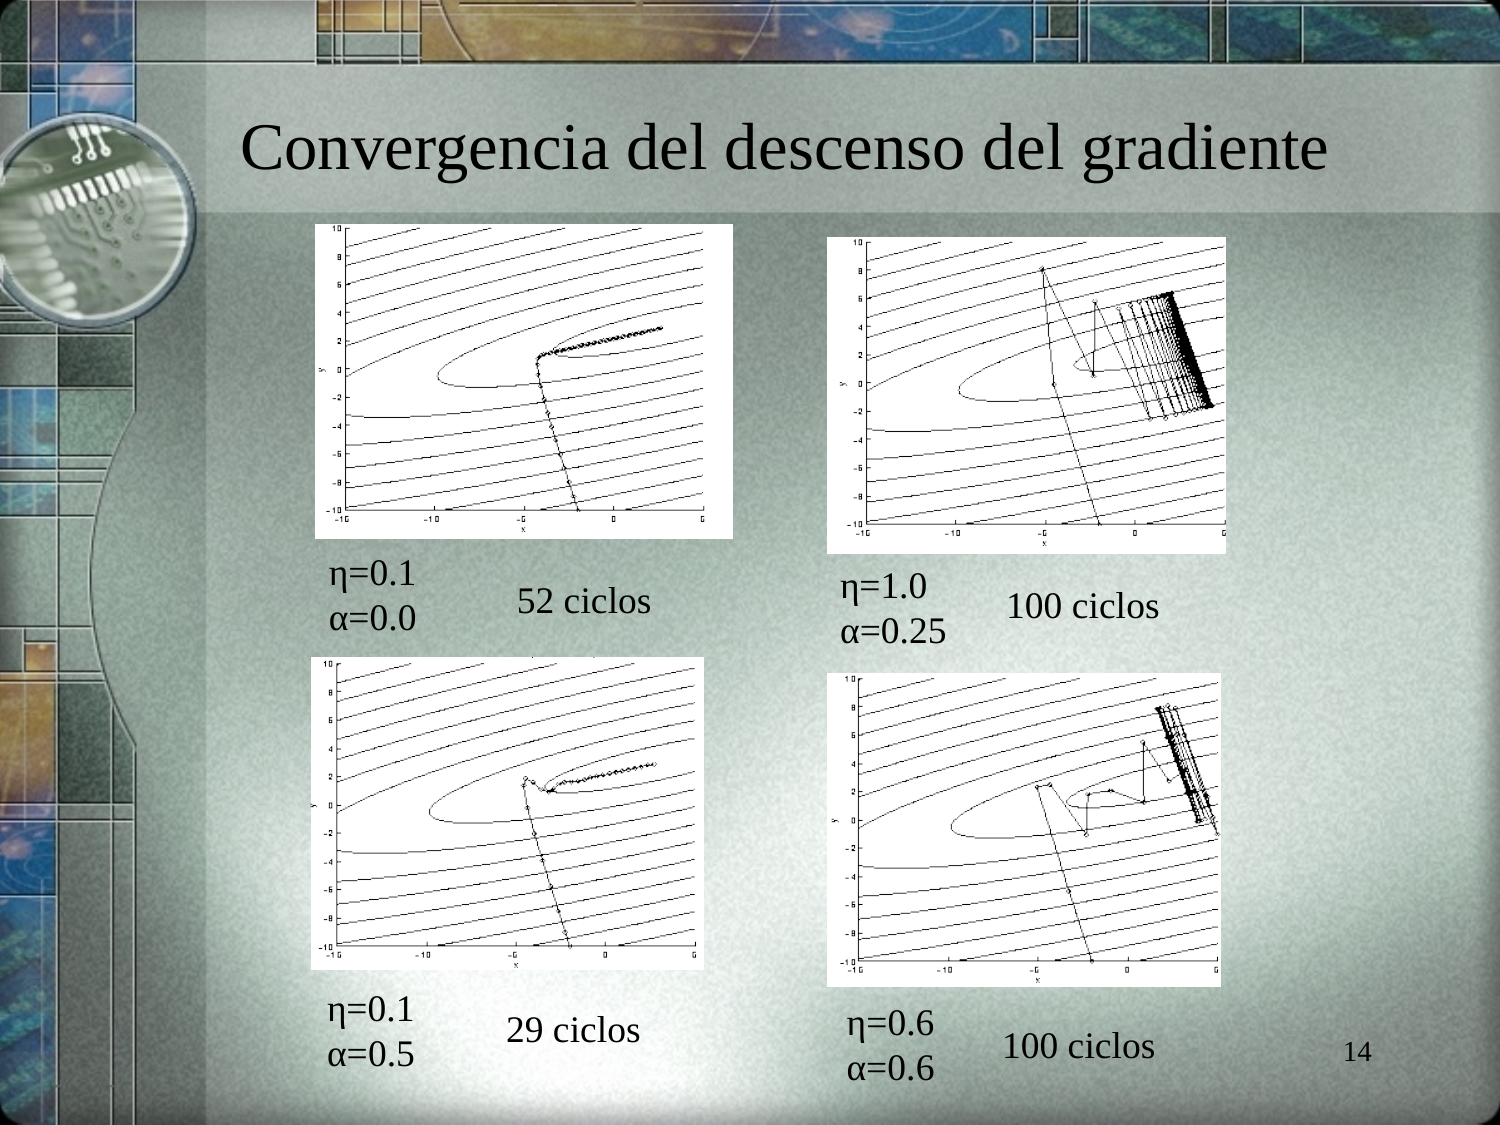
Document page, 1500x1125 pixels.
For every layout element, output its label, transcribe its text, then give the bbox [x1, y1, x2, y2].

text_box η=1.0 α=0.25 [825, 562, 968, 659]
title Convergencia del descenso del gradiente [225, 80, 1388, 206]
text_box η=0.1 α=0.0 [314, 545, 439, 645]
text_box 100 ciclos [991, 573, 1175, 634]
slide_number 14 [1074, 1024, 1388, 1101]
text_box η=0.6 α=0.6 [831, 996, 975, 1096]
text_box 100 ciclos [987, 1013, 1171, 1074]
text_box η=0.1 α=0.5 [312, 978, 437, 1082]
text_box 52 ciclos [502, 568, 667, 629]
picture [0, 0, 1500, 1125]
text_box 29 ciclos [491, 997, 656, 1058]
